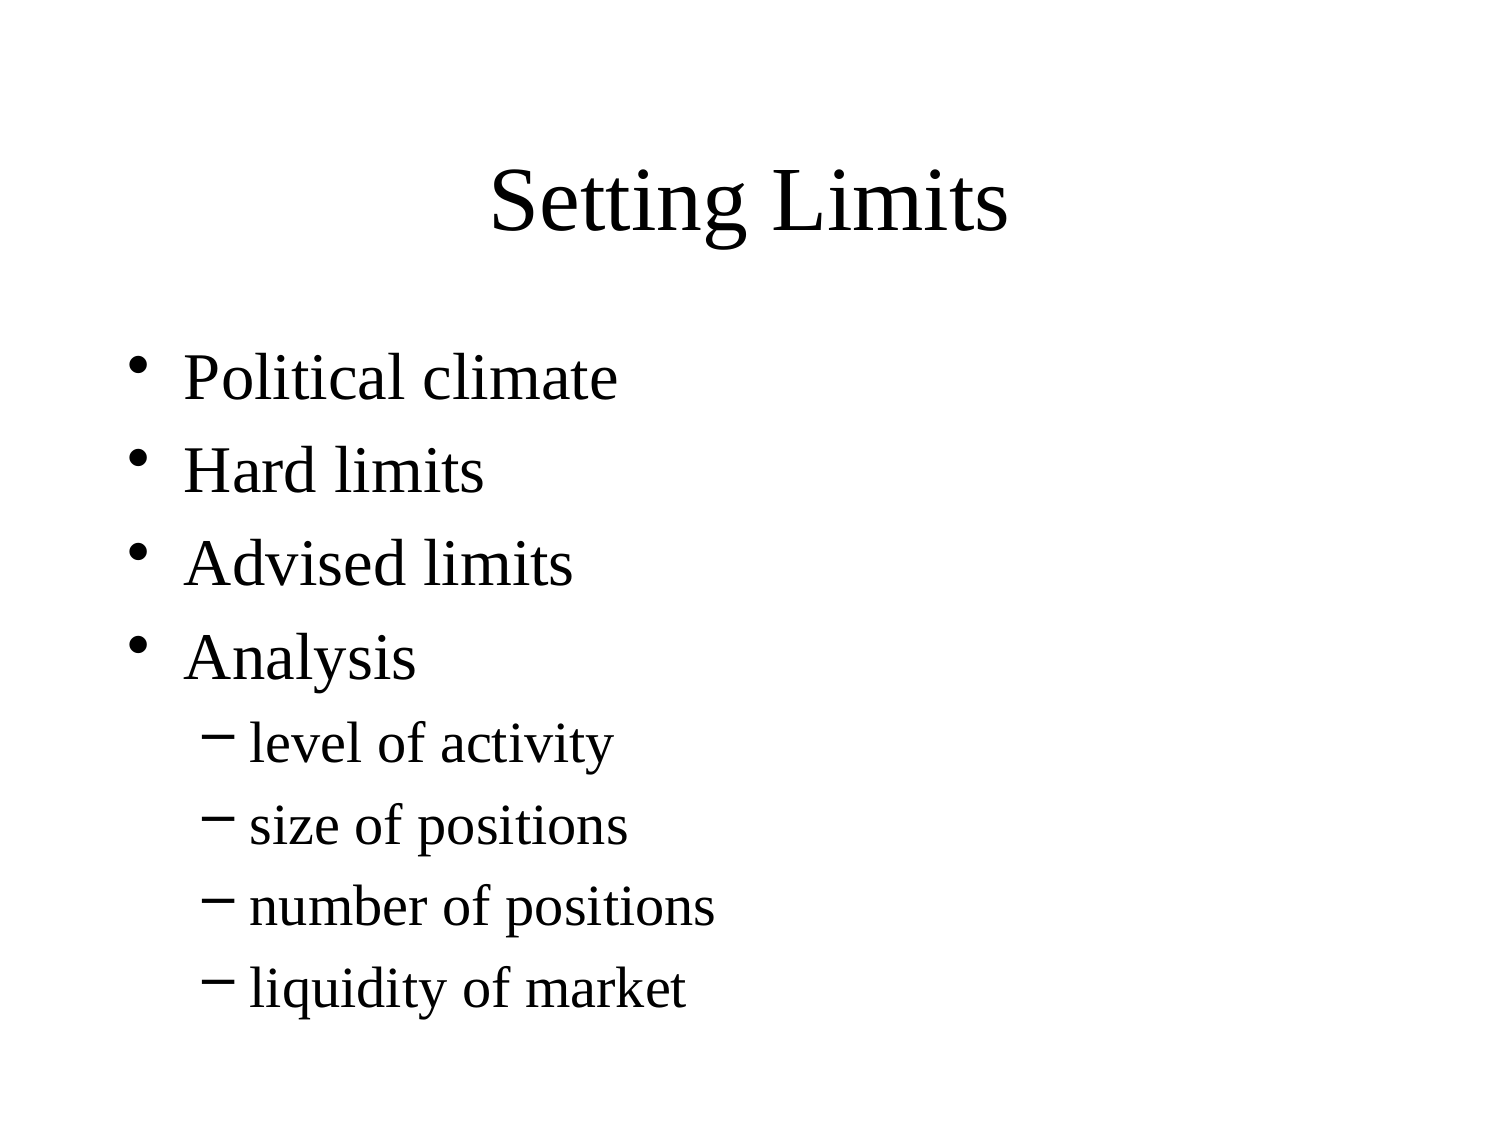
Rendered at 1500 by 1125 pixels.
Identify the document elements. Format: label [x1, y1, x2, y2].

list [112, 324, 1388, 1001]
title [112, 99, 1388, 288]
